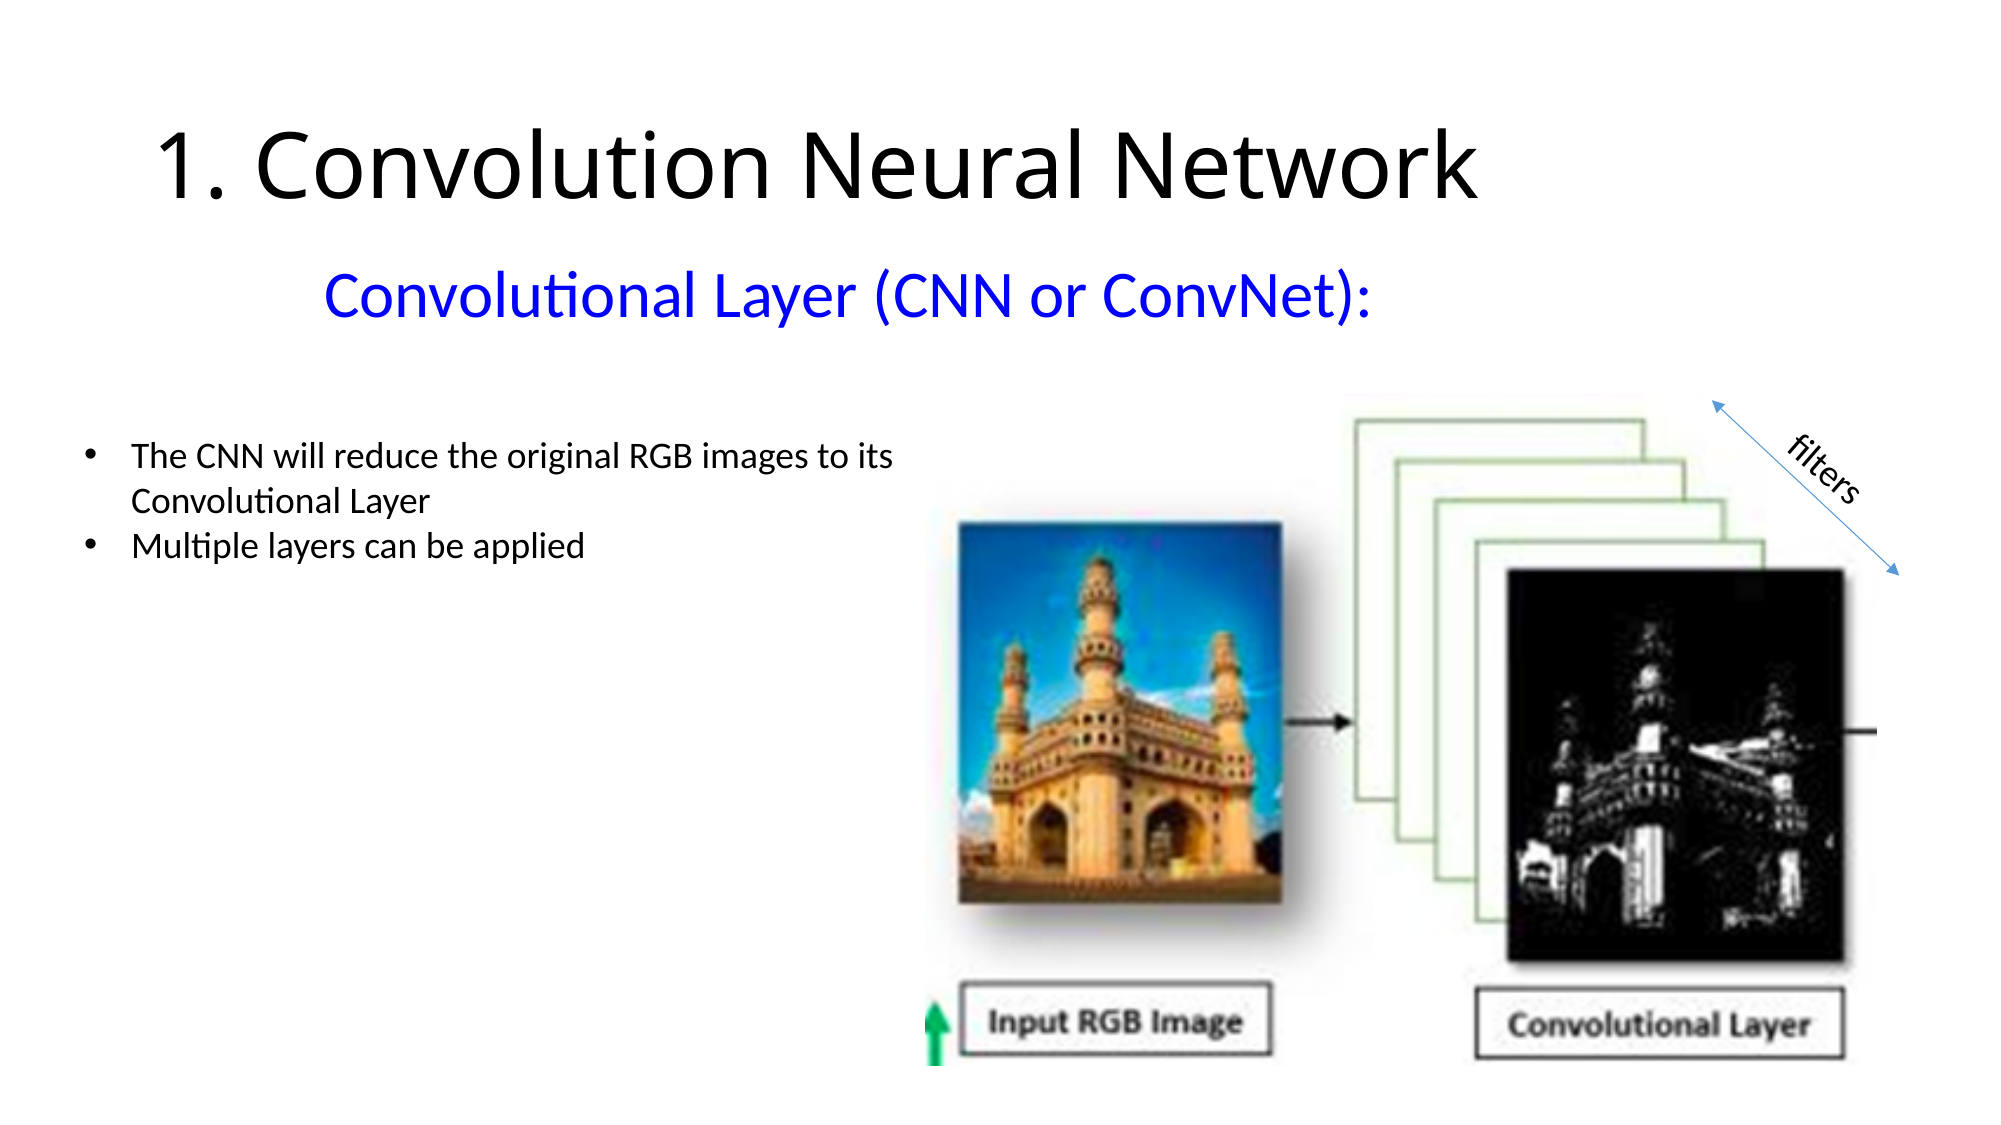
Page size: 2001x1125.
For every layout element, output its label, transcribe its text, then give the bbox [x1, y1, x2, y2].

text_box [1711, 400, 1900, 576]
picture [925, 393, 1877, 1066]
title 1. Convolution Neural Network [137, 59, 1863, 278]
text_box Convolutional Layer (CNN or ConvNet): [309, 243, 1782, 399]
text_box The CNN will reduce the original RGB images to its Convolutional Layer Multiple layers can be applied [69, 423, 925, 618]
